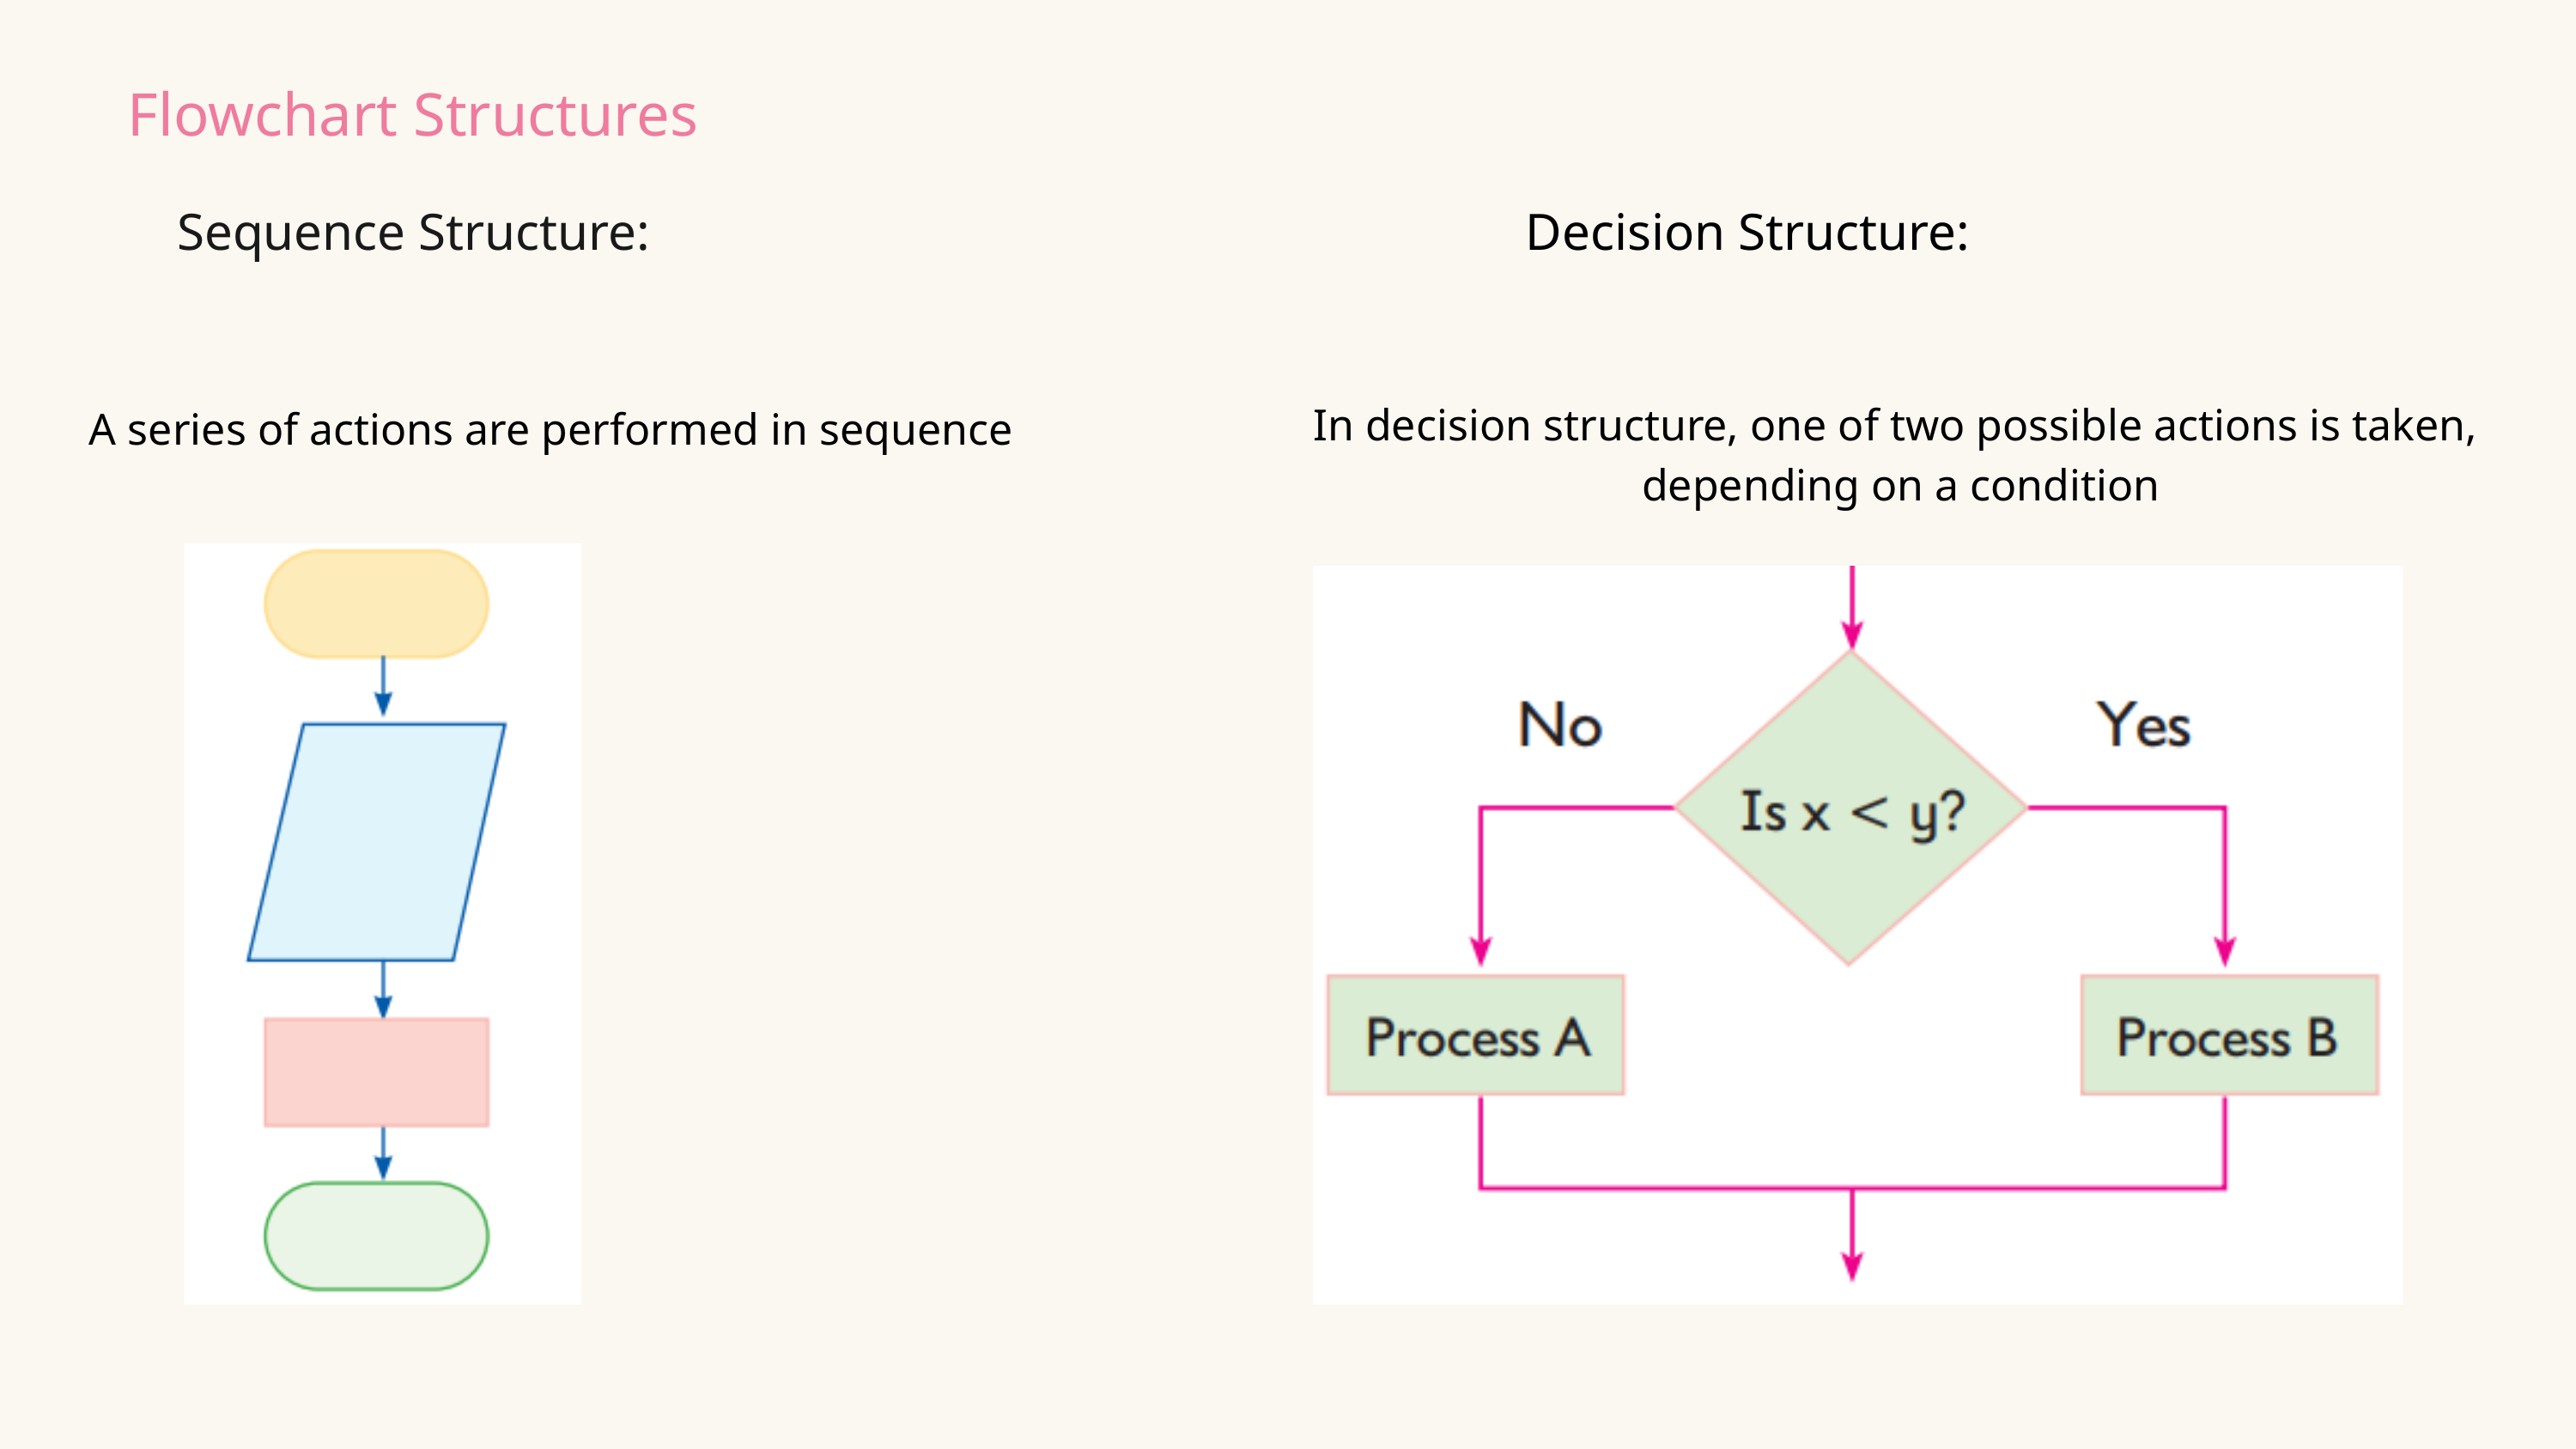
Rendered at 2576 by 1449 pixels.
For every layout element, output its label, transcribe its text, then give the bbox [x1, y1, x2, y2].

text_box Flowchart Structures [108, 65, 718, 149]
text_box In decision structure, one of two possible actions is taken, depending on a condition [1261, 389, 2531, 510]
text_box [184, 543, 582, 1305]
text_box [1313, 566, 2403, 1305]
text_box Decision Structure: [1511, 190, 1984, 260]
text_box Sequence Structure: [162, 190, 665, 260]
text_box A series of actions are performed in sequence [89, 393, 1035, 454]
